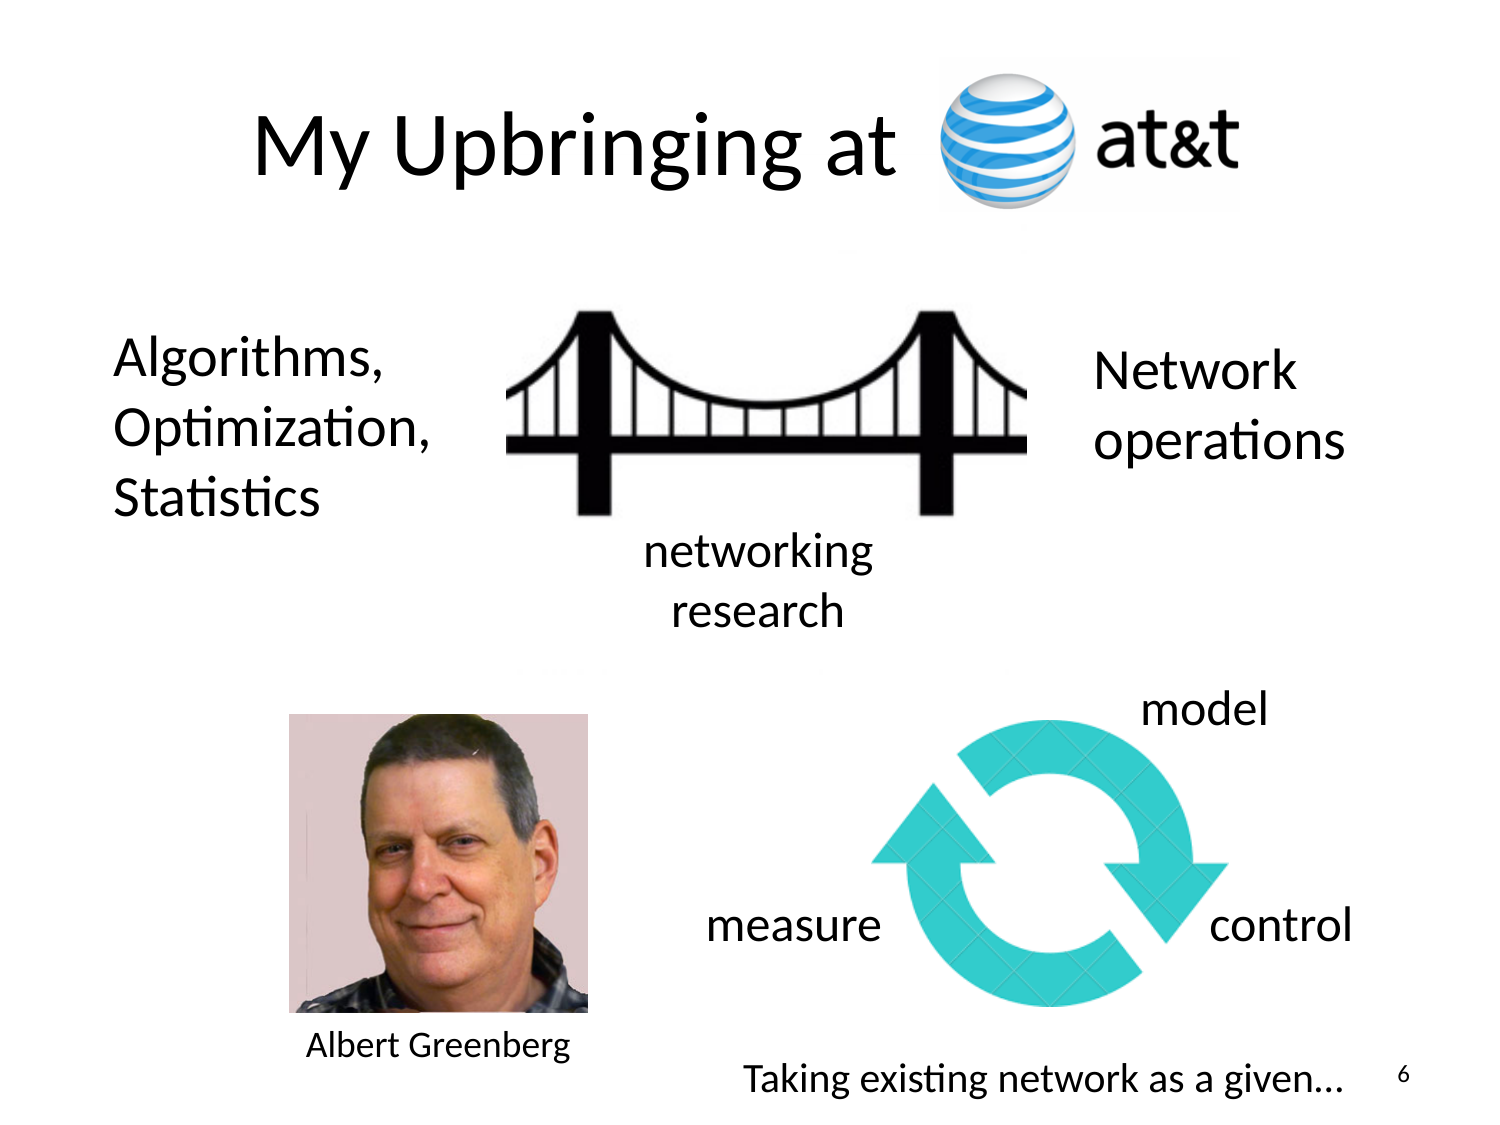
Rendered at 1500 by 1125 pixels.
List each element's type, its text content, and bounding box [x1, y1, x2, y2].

text_box measure [690, 884, 865, 959]
text_box control [1234, 884, 1369, 959]
text_box model [1125, 668, 1285, 743]
text_box Network operations [1078, 323, 1471, 479]
picture [289, 714, 588, 1013]
text_box Albert Greenberg [291, 1021, 586, 1073]
picture [505, 57, 1240, 675]
text_box Taking existing network as a given… [728, 1043, 1359, 1109]
slide_number 5 [1074, 1042, 1425, 1103]
title My Upbringing at [0, 45, 1250, 233]
text_box Algorithms, Optimization, Statistics [98, 310, 490, 535]
picture [870, 720, 1230, 1008]
